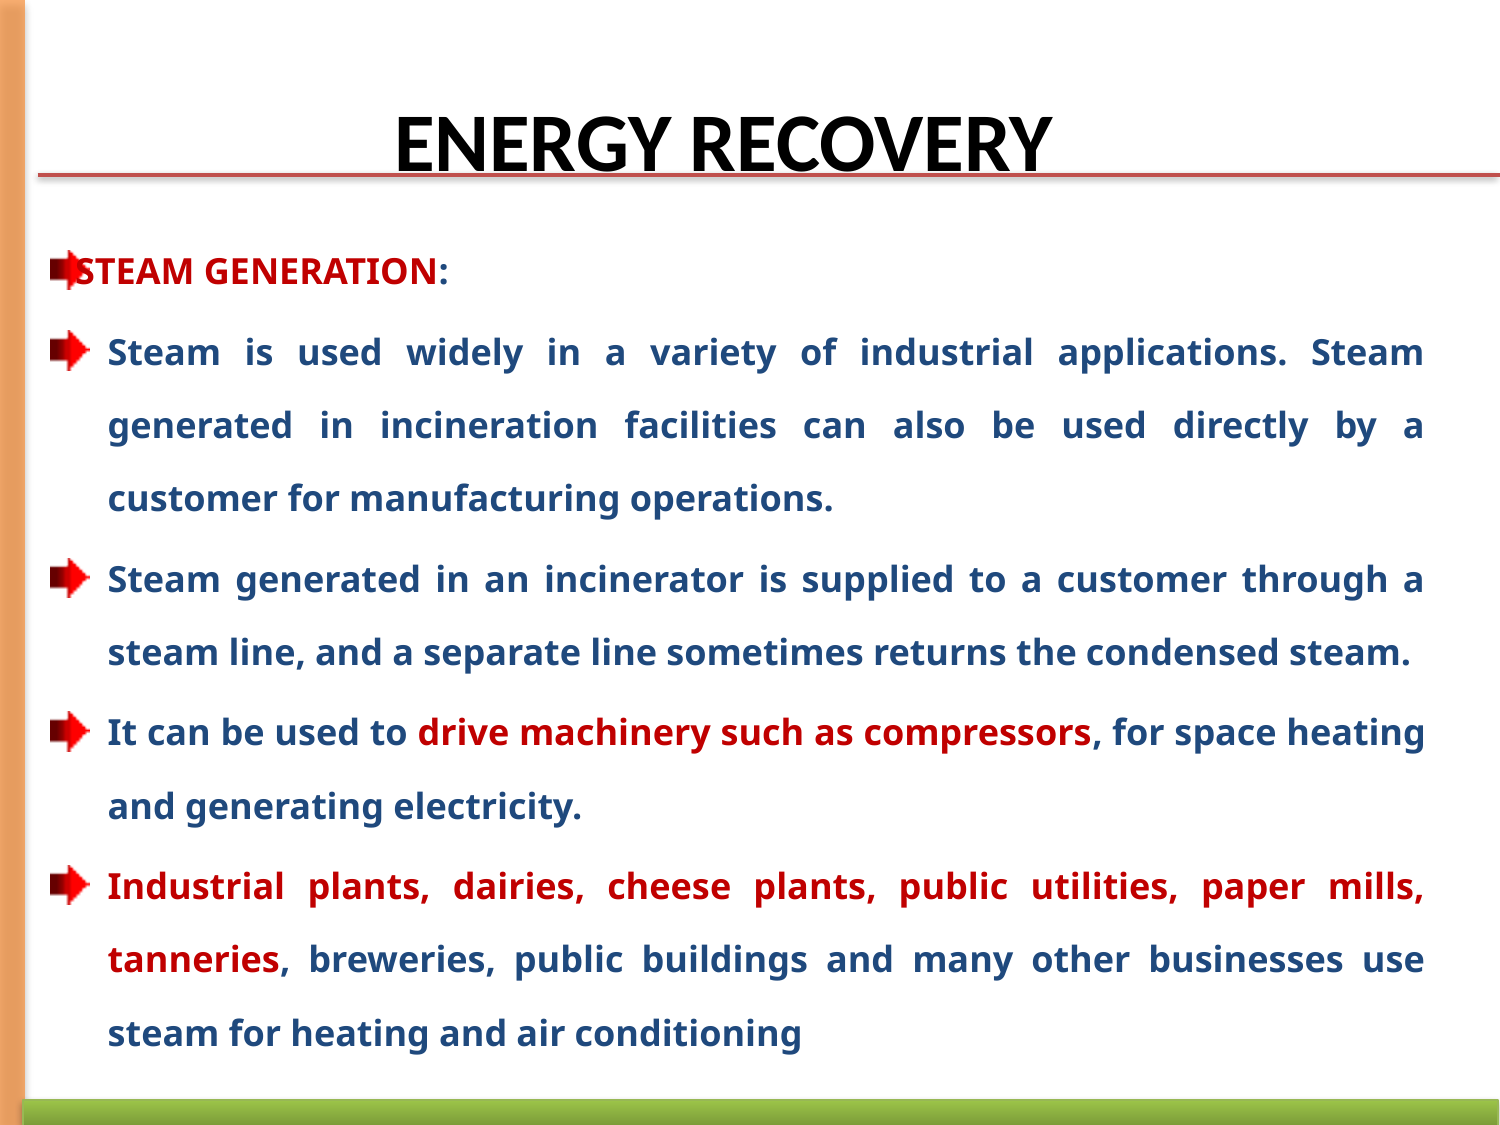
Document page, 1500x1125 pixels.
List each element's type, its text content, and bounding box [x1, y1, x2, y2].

picture [50, 711, 90, 752]
picture [50, 330, 90, 371]
title ENERGY RECOVERY [41, 42, 1425, 210]
list STEAM GENERATION: Steam is used widely in a variety of industrial applications. Steam generated in incineration facilities can also be used directly by a customer for manufacturing operations. Steam generated in an incinerator is supplied to a customer through a steam line, and a separate line sometimes returns the condensed steam. It can be used to drive machinery such as compressors, for space heating and generating electricity. Industrial plants, dairies, cheese plants, public utilities, paper mills, tanneries, breweries, public buildings and many other businesses use steam for heating and air conditioning [35, 210, 1442, 1067]
picture [50, 865, 90, 905]
picture [50, 558, 90, 598]
picture [50, 250, 90, 290]
